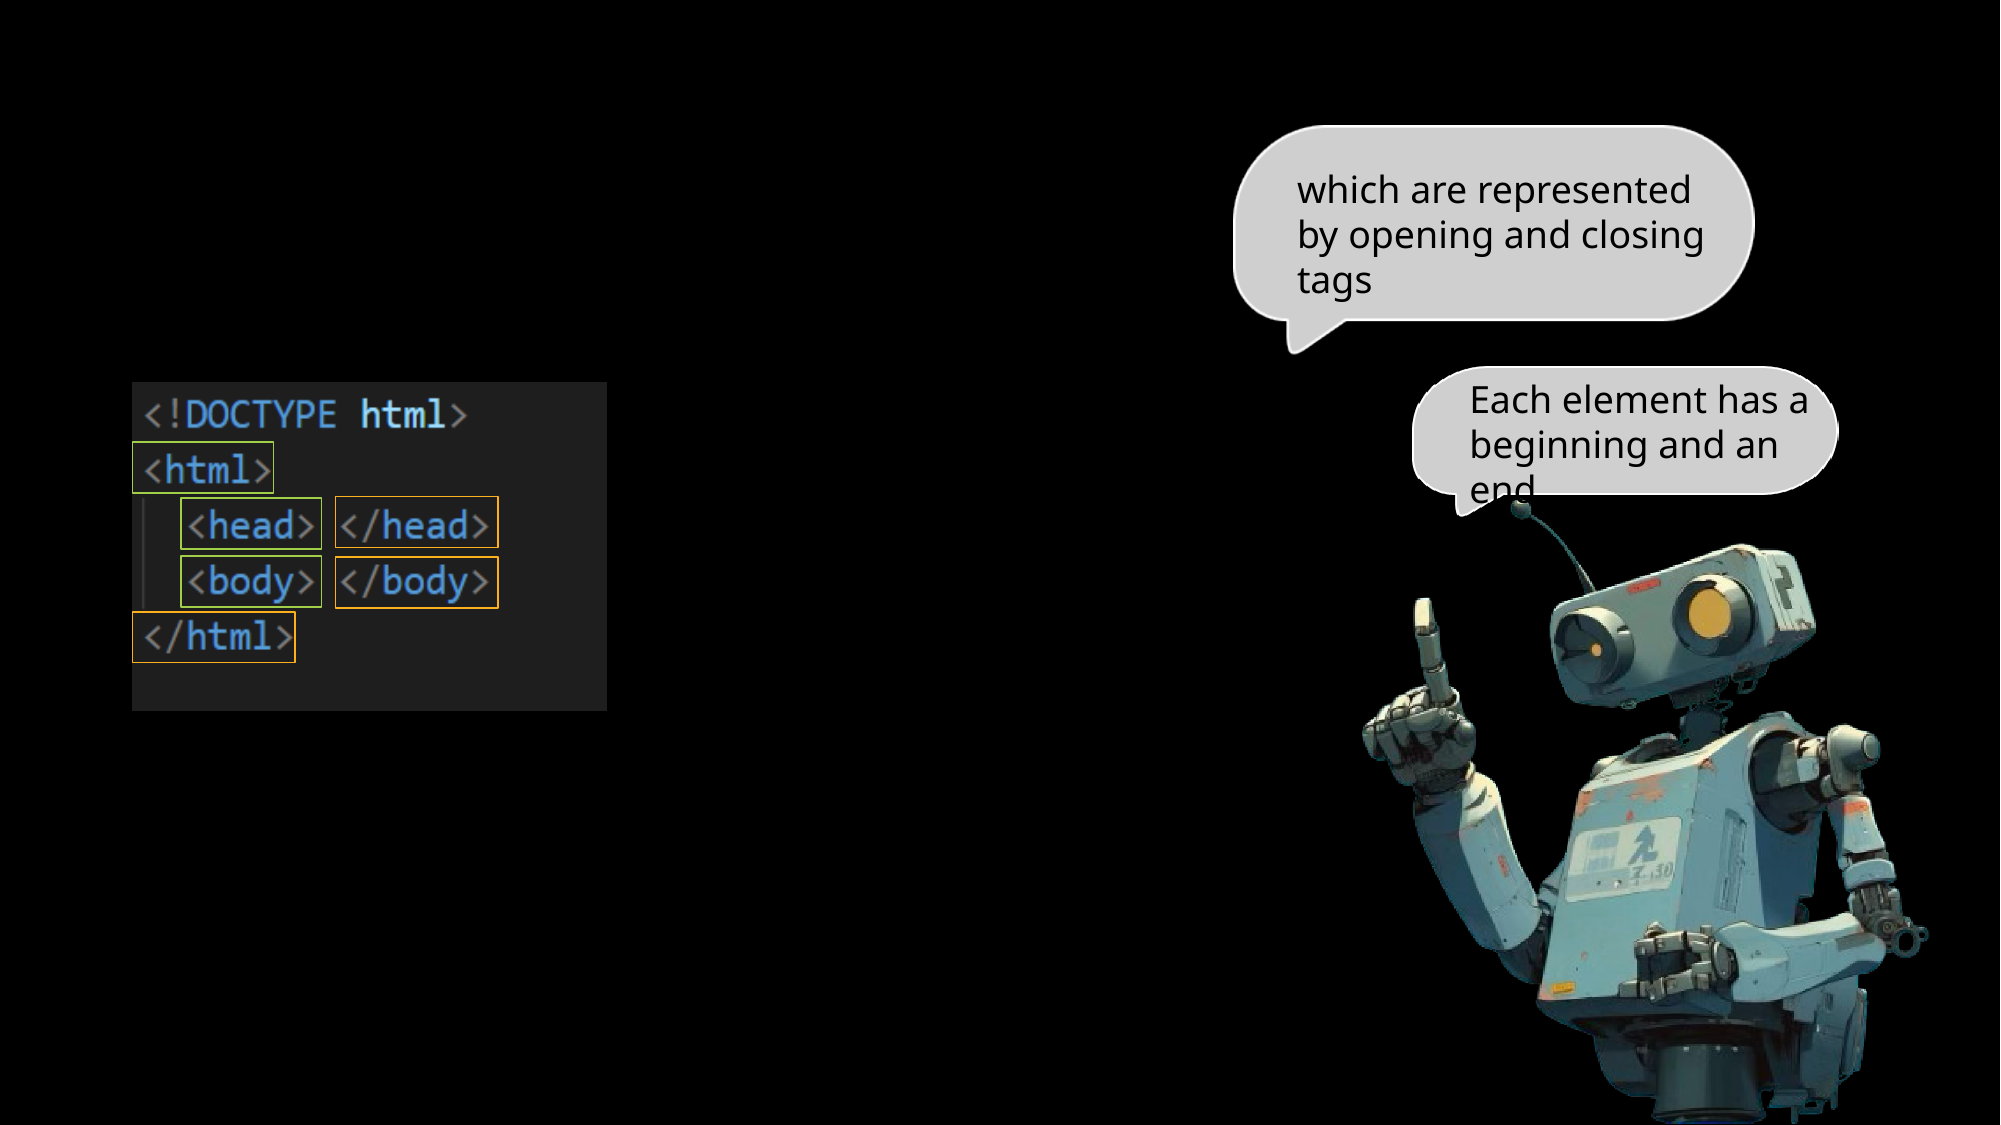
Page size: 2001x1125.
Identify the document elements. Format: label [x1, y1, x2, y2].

picture [1233, 125, 1755, 358]
picture [132, 382, 607, 711]
picture [1330, 366, 1975, 1125]
